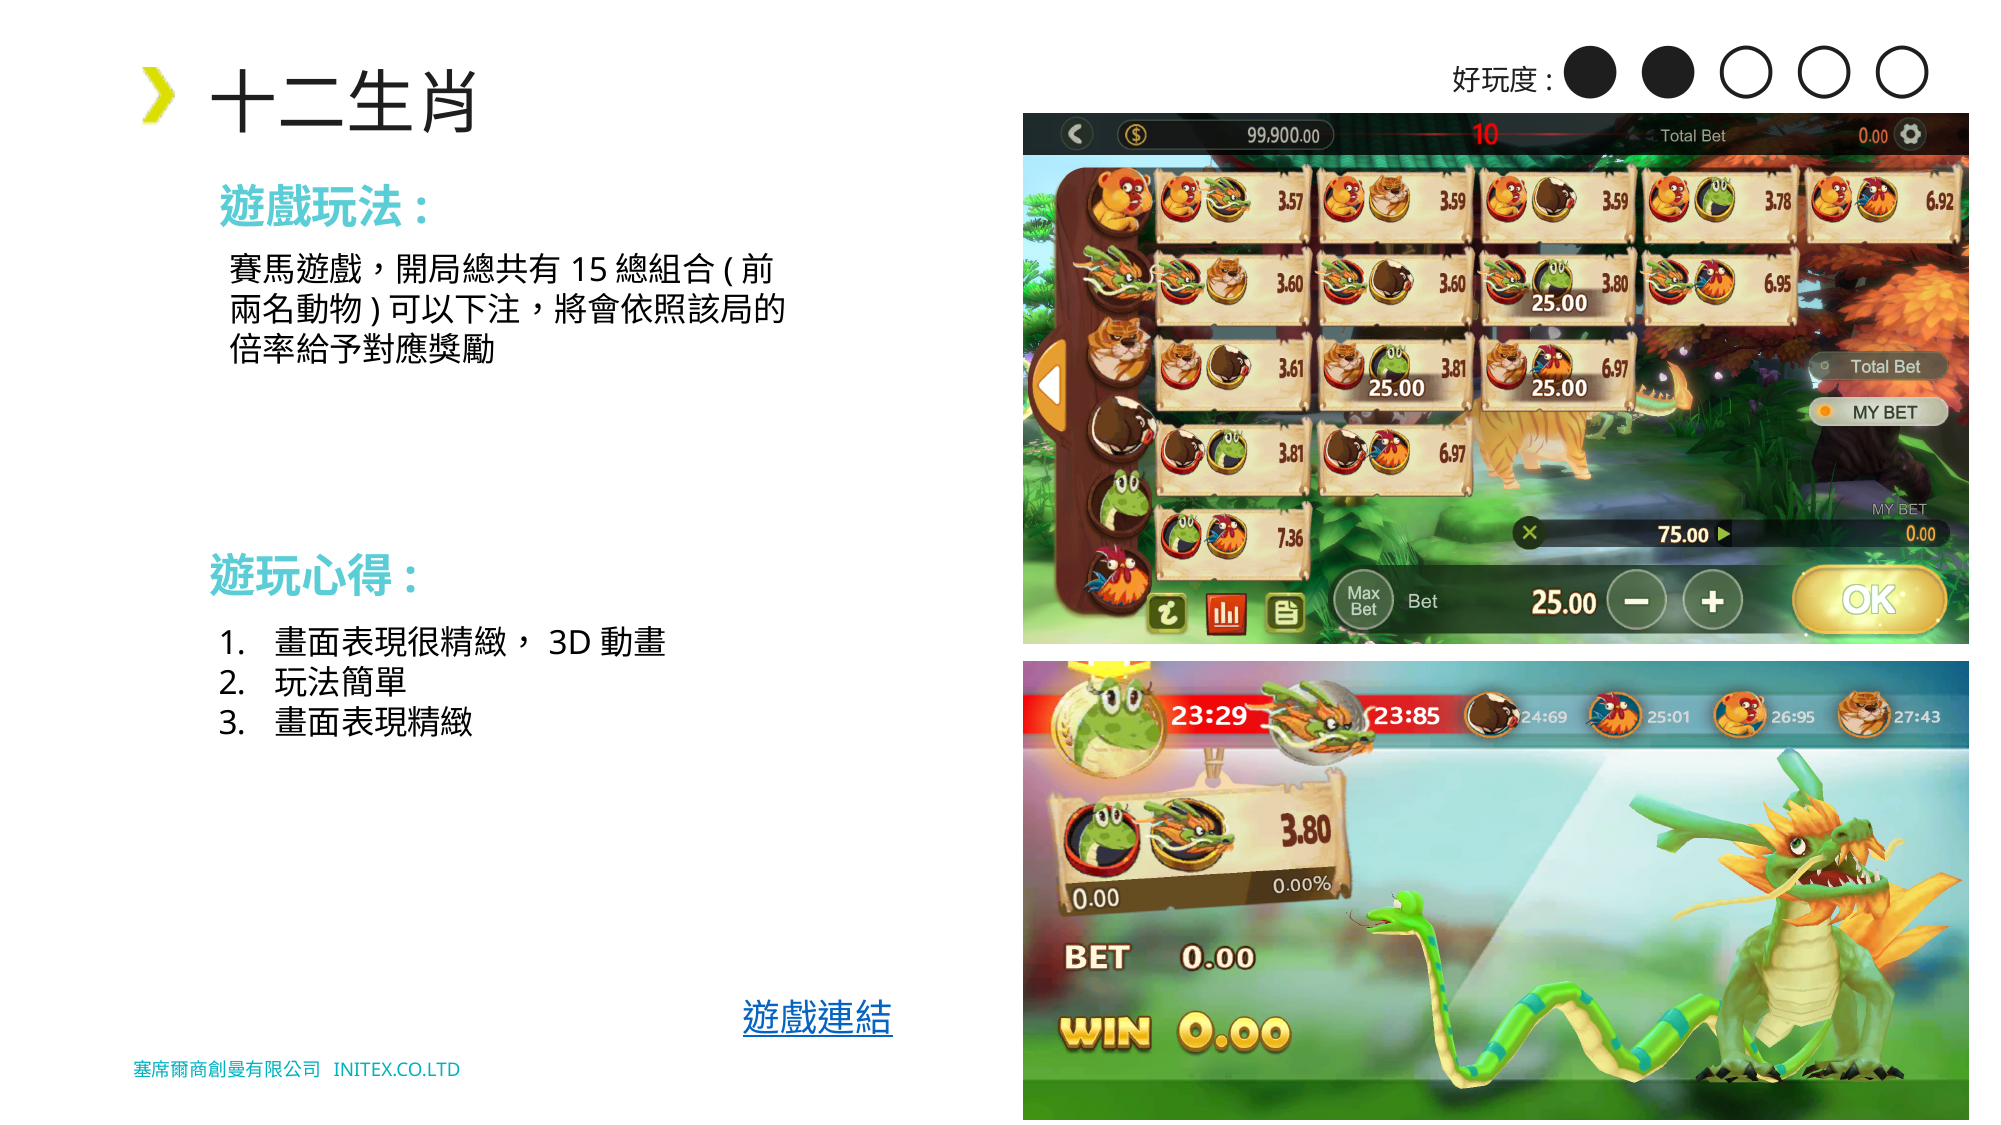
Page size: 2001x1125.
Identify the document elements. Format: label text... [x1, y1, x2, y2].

text_box 賽馬遊戲，開局總共有15總組合(前兩名動物)可以下注，將會依照該局的倍率給予對應獎勵 [214, 240, 812, 375]
text_box 畫面表現很精緻，3D動畫 玩法簡單 畫面表現精緻 [203, 613, 801, 749]
picture [1023, 661, 1969, 1120]
text_box 塞席爾商創曼有限公司 INITEX.CO.LTD [127, 1052, 466, 1086]
text_box 遊戲玩法: [214, 147, 449, 240]
picture [142, 67, 177, 125]
text_box 遊玩心得: [203, 541, 449, 613]
text_box 好玩度: ● ● ○ ○ ○ [1437, 14, 1948, 112]
text_box 十二生肖 [203, 53, 1873, 147]
text_box 遊戲連結 [727, 986, 913, 1056]
picture [1023, 113, 1969, 644]
